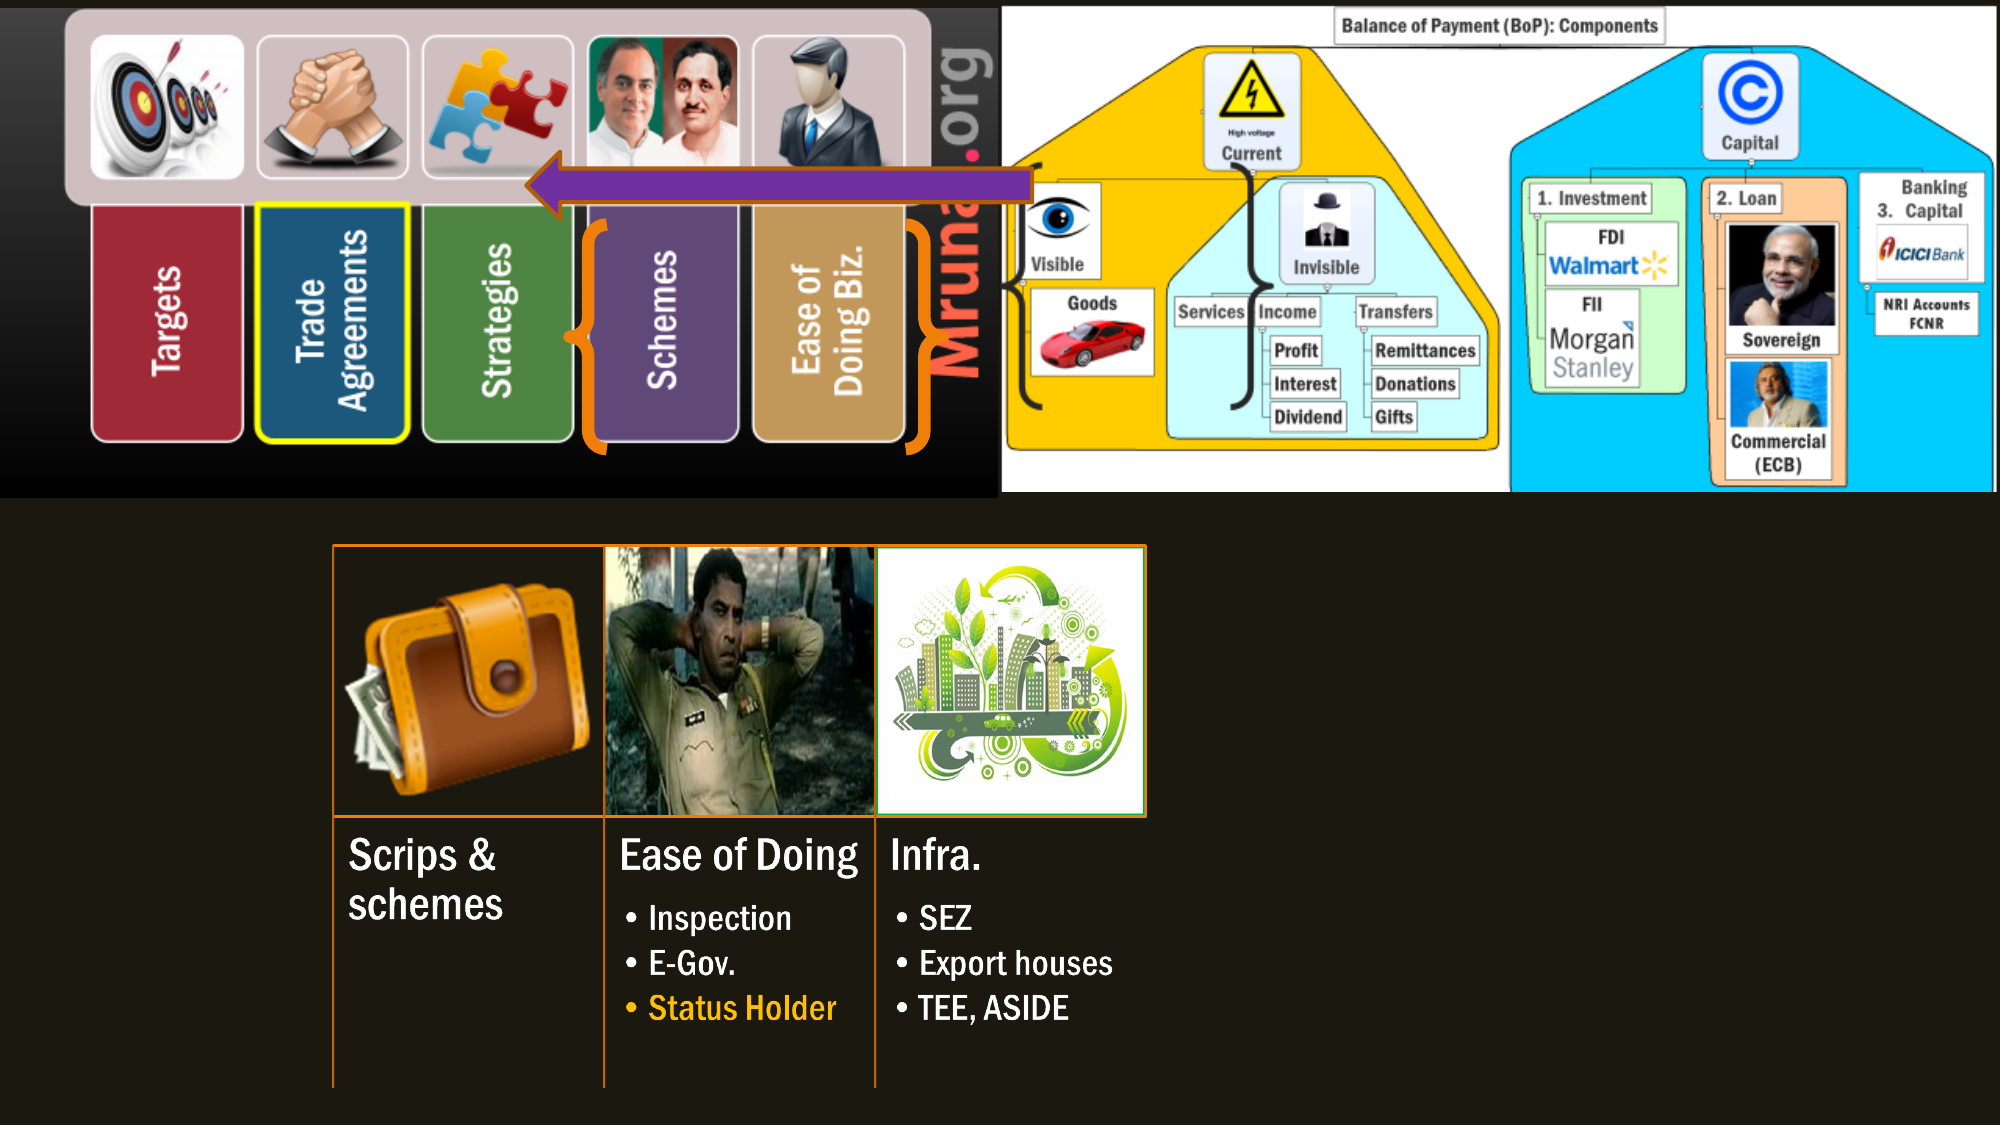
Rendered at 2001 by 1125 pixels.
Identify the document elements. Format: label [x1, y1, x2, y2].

picture [1875, 291, 1979, 337]
picture [1701, 176, 1847, 487]
picture [1859, 172, 1985, 291]
picture [1520, 176, 1687, 394]
picture [1700, 53, 1799, 166]
picture [163, 544, 1316, 1089]
picture [0, 0, 2000, 499]
